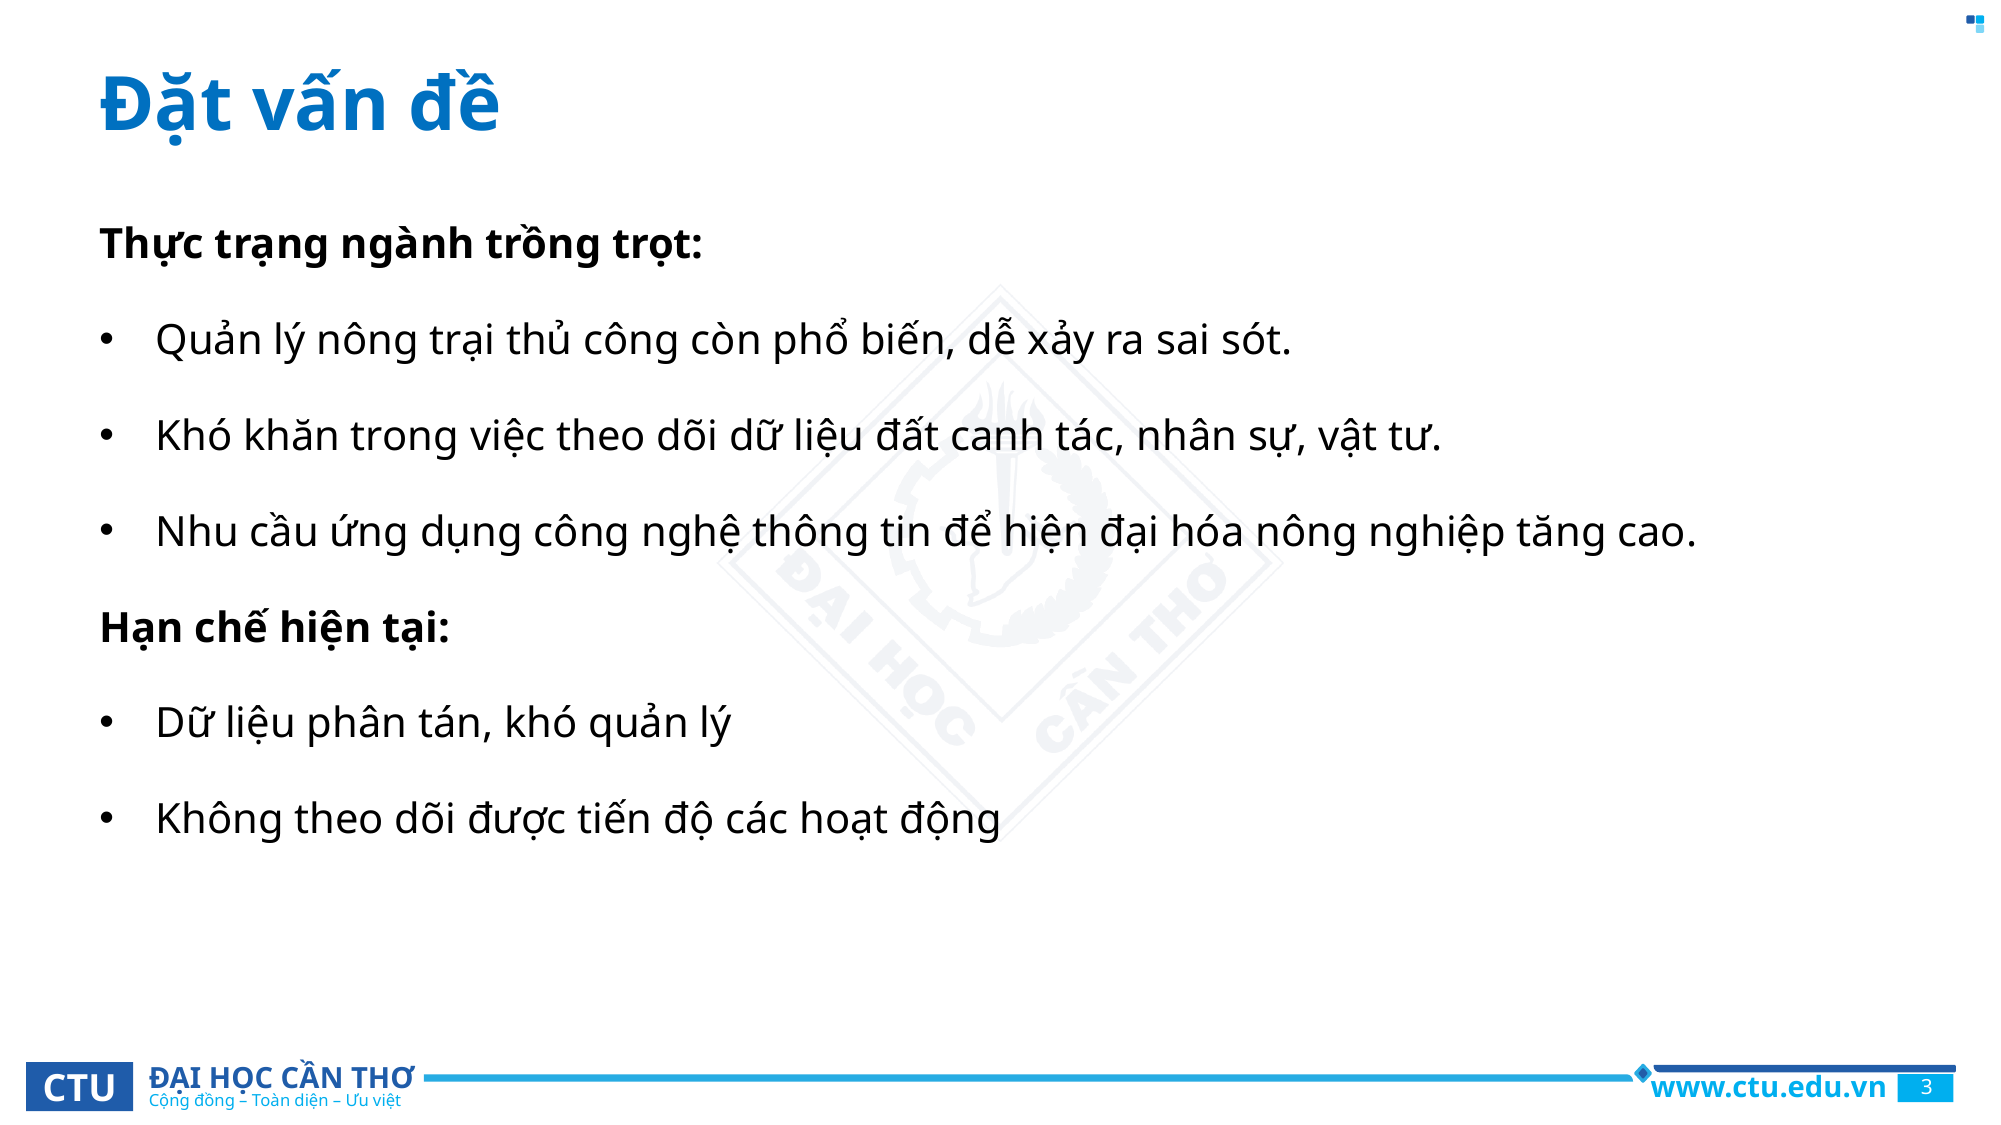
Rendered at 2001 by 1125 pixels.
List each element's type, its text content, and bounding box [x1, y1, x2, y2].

title Đặt vấn đề [84, 42, 818, 155]
subtitle Thực trạng ngành trồng trọt: Quản lý nông trại thủ công còn phổ biến, dễ xảy ra sai sót. Khó khăn trong việc theo dõi dữ liệu đất canh tác, nhân sự, vật tư. Nhu cầu ứng dụng công nghệ thông tin để hiện đại hóa nông nghiệp tăng cao. Hạn chế hiện tại: Dữ liệu phân tán, khó quản lý Không theo dõi được tiến độ các hoạt động [84, 184, 1808, 930]
